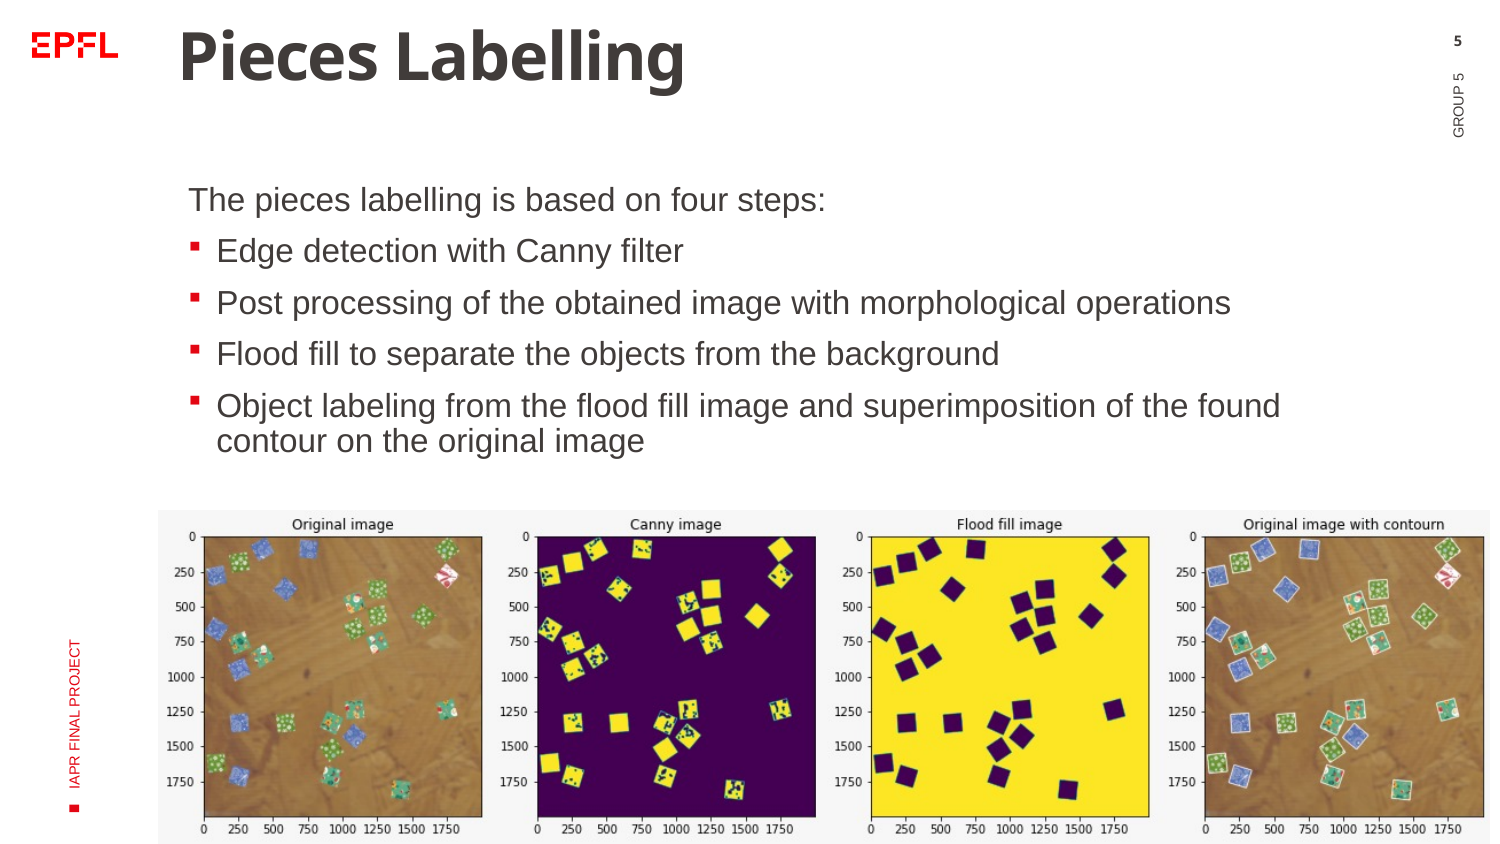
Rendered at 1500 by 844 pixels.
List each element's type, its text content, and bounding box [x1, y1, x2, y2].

slide_number IAPR FINAL PROJECT [0, 256, 149, 805]
picture [158, 510, 1490, 844]
slide_number 5 [1415, 32, 1500, 59]
title Pieces Labelling [148, 29, 750, 206]
list The pieces labelling is based on four steps: Edge detection with Canny filter Post processing of the obtained image with morphological operations Flood fill to separate the objects from the background Object labeling from the flood fill image and superimposition of the found contour on the original image [158, 174, 1414, 493]
footer GROUP 5 [1415, 59, 1500, 641]
picture [21, 21, 129, 69]
